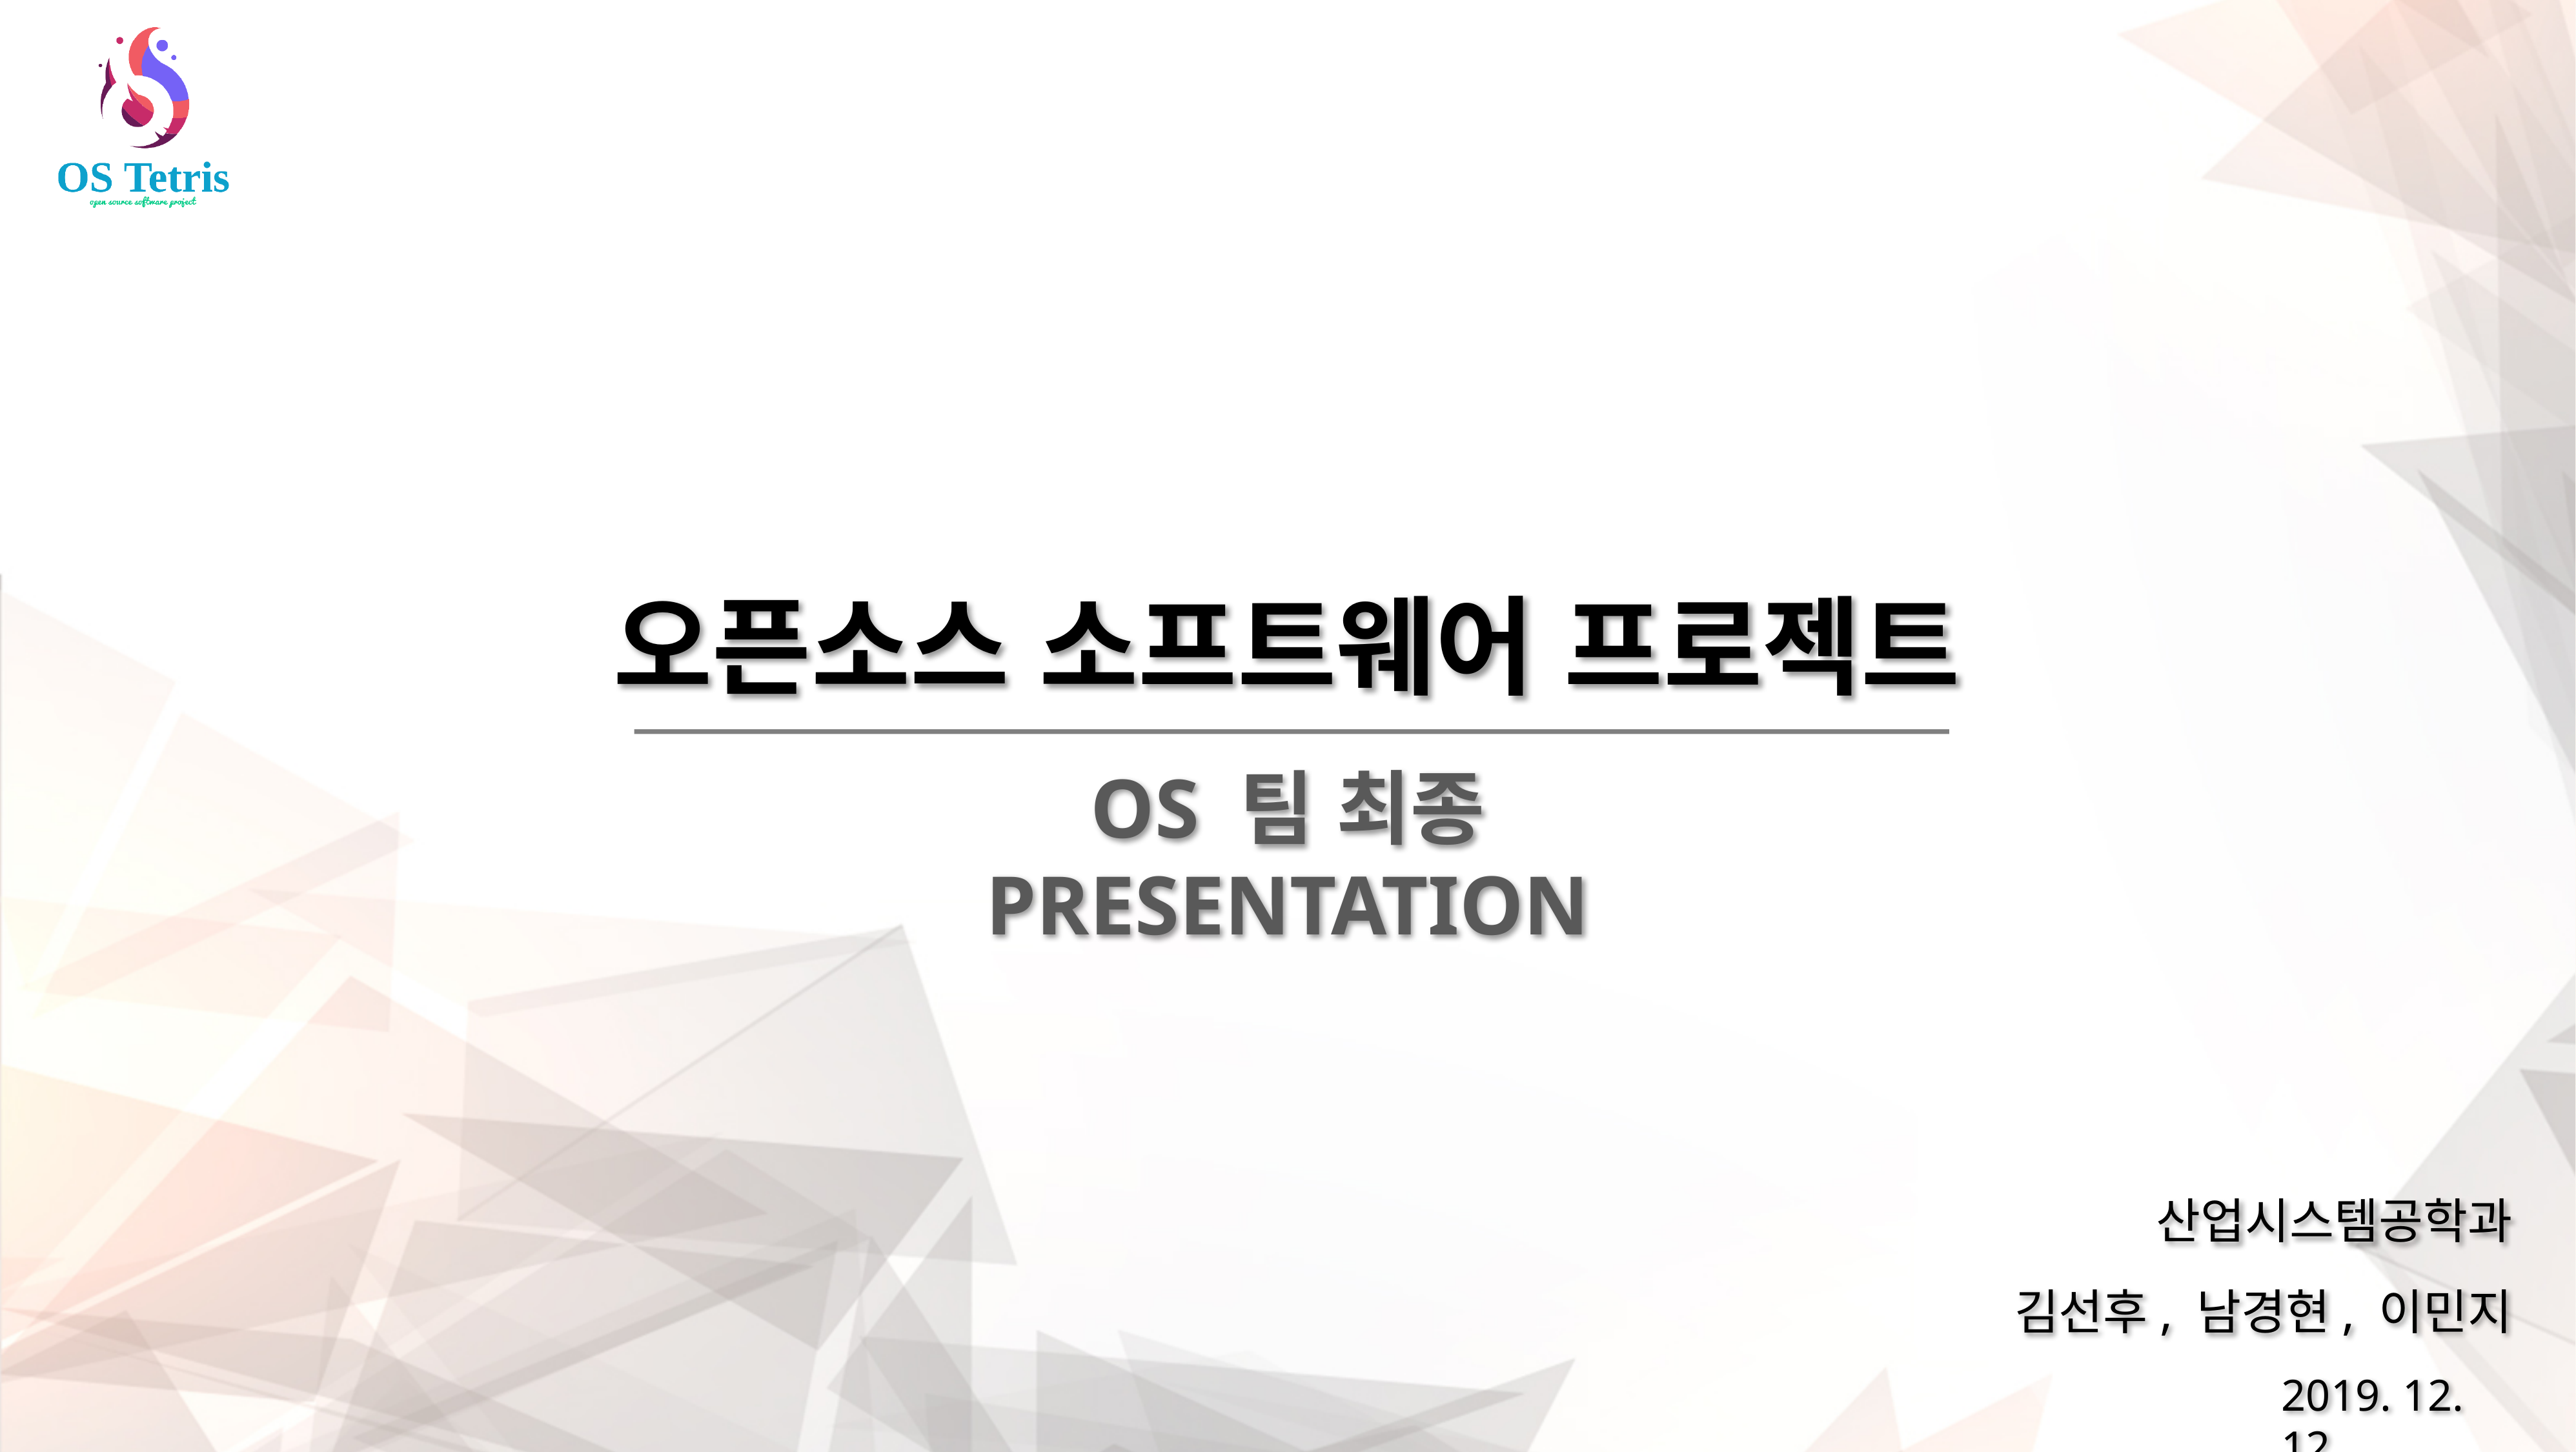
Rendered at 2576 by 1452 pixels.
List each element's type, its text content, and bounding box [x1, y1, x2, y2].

text_box 2019. 12. 12 [2271, 1363, 2522, 1452]
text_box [452, 574, 2123, 860]
text_box 산업시스템공학과 김선후, 남경현, 이민지 [1360, 1185, 2522, 1344]
picture [0, 0, 2576, 1452]
